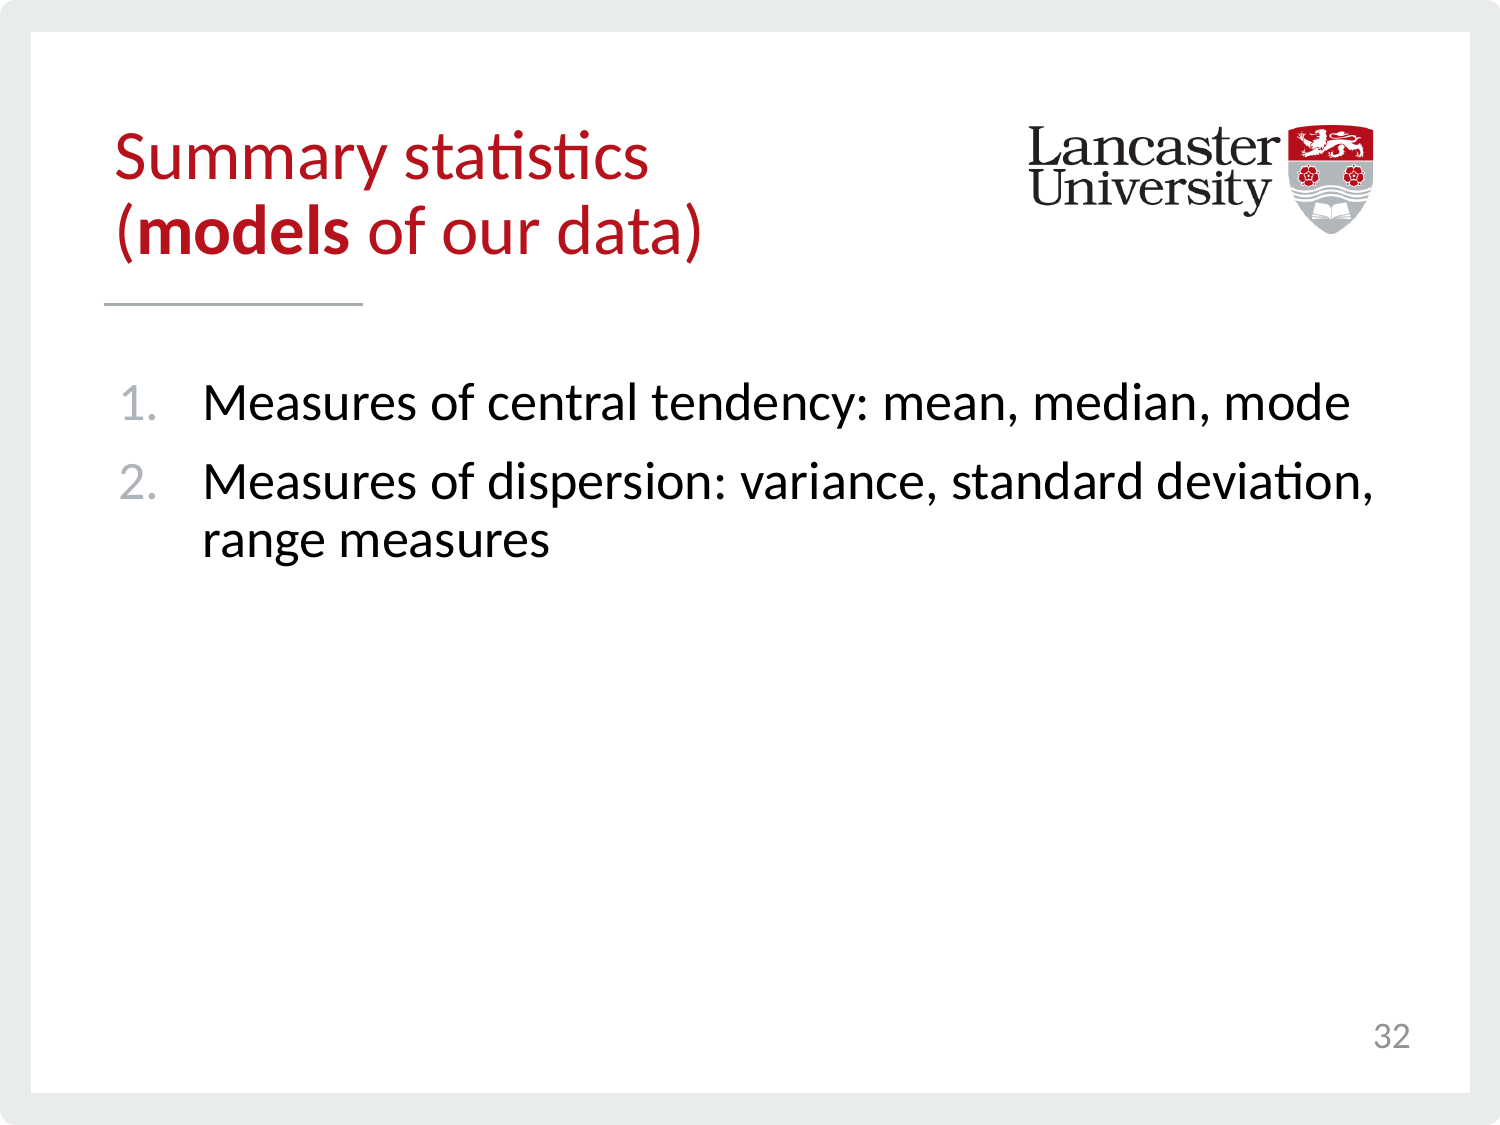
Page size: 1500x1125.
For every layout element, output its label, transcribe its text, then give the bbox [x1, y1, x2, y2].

title Summary statistics (models of our data) [99, 109, 976, 278]
list Measures of central tendency: mean, median, mode Measures of dispersion: variance, standard deviation, range measures [103, 366, 1397, 1002]
slide_number 32 [975, 1003, 1426, 1064]
